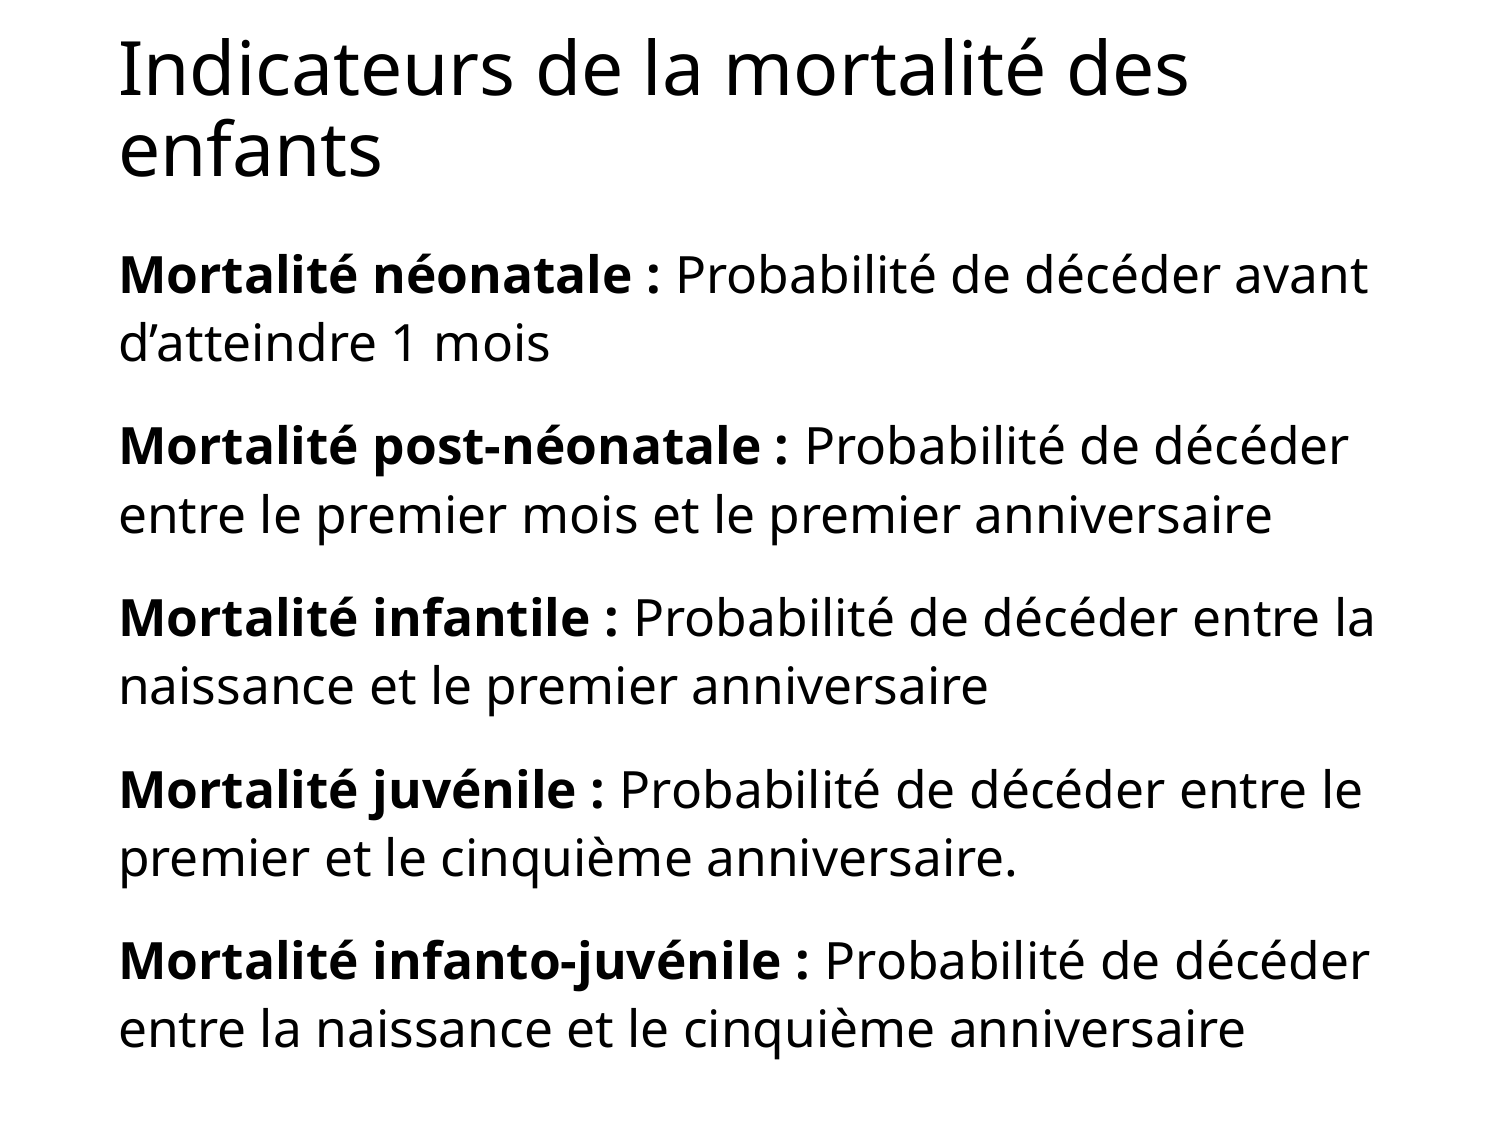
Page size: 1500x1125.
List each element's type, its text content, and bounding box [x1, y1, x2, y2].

title Indicateurs de la mortalité des enfants [103, 54, 1397, 170]
list Mortalité néonatale : Probabilité de décéder avant d’atteindre 1 mois Mortalité post-néonatale : Probabilité de décéder entre le premier mois et le premier anniversaire Mortalité infantile : Probabilité de décéder entre la naissance et le premier anniversaire Mortalité juvénile : Probabilité de décéder entre le premier et le cinquième anniversaire. Mortalité infanto-juvénile : Probabilité de décéder entre la naissance et le cinquième anniversaire [103, 228, 1397, 1106]
